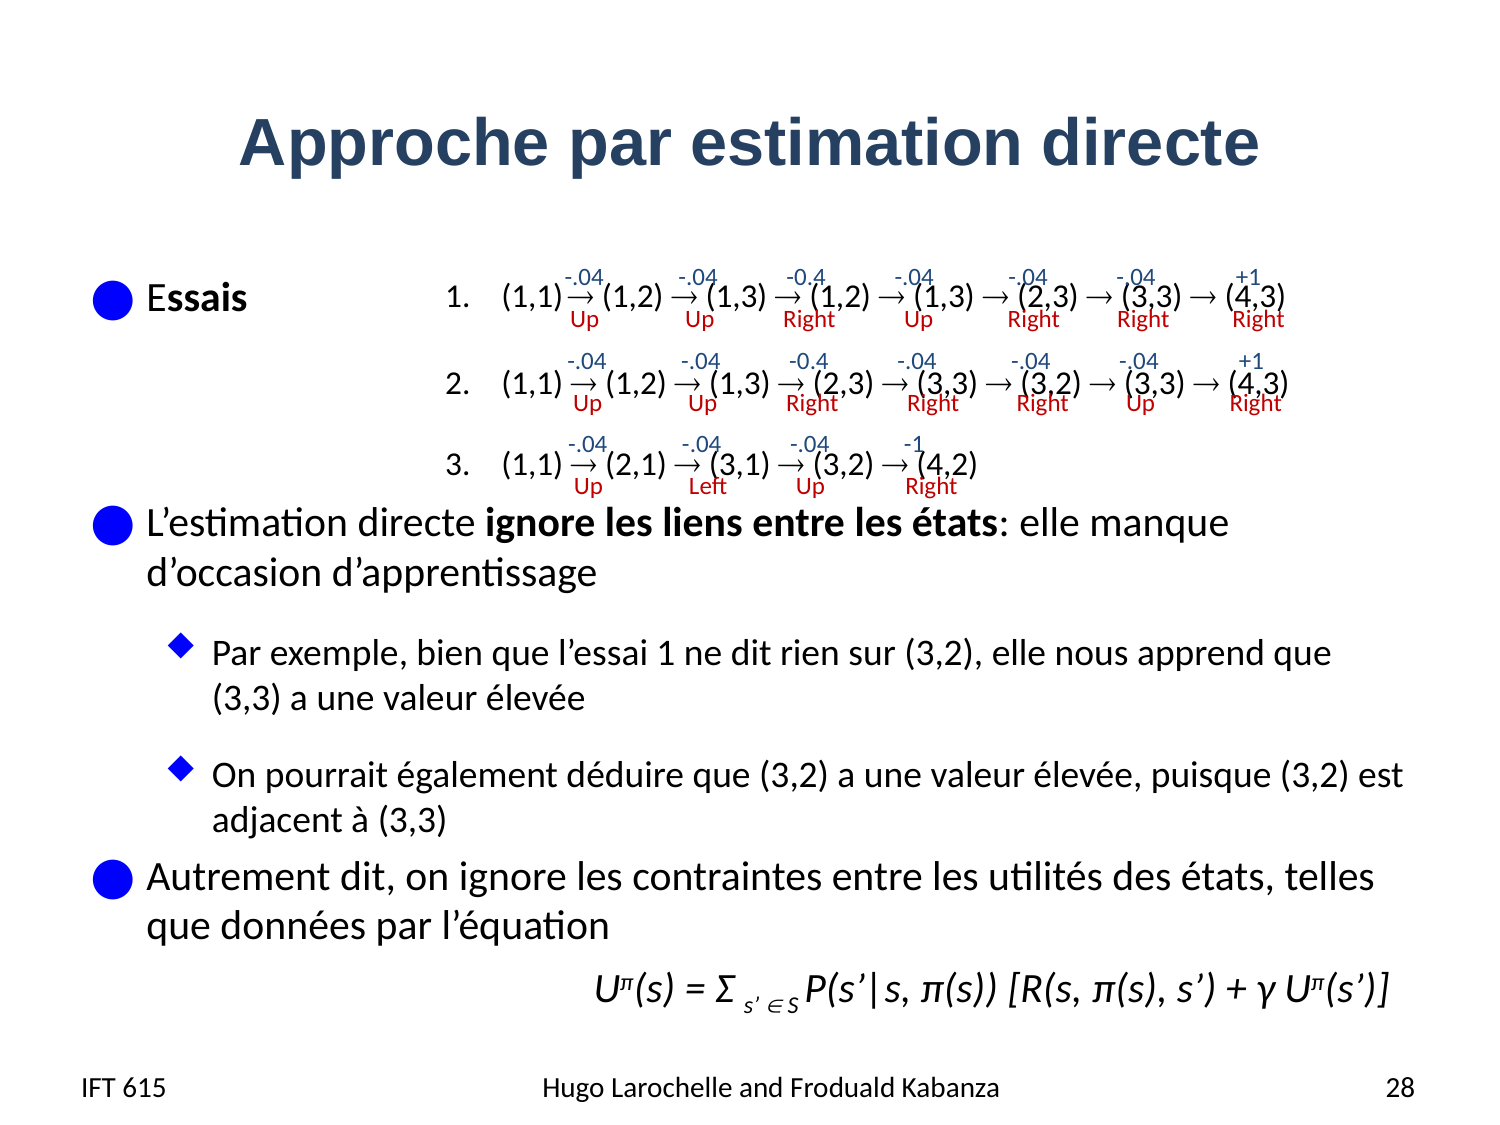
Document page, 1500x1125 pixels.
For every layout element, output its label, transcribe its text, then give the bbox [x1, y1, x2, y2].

slide_number 28 [1080, 1056, 1431, 1117]
title Approche par estimation directe [75, 45, 1425, 233]
slide_number IFT 615 [66, 1056, 356, 1117]
list Essais L’estimation directe ignore les liens entre les états: elle manque d’occasion d’apprentissage Par exemple, bien que l’essai 1 ne dit rien sur (3,2), elle nous apprend que (3,3) a une valeur élevée On pourrait également déduire que (3,2) a une valeur élevée, puisque (3,2) est adjacent à (3,3) Autrement dit, on ignore les contraintes entre les utilités des états, telles que données par l’équation Uπ(s) = Σ s’  S P(s’|s, π(s)) [R(s, π(s), s’) + γ Uπ(s’)] [75, 262, 1425, 1005]
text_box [355, 262, 1363, 510]
footer Hugo Larochelle and Froduald Kabanza [520, 1056, 1022, 1117]
